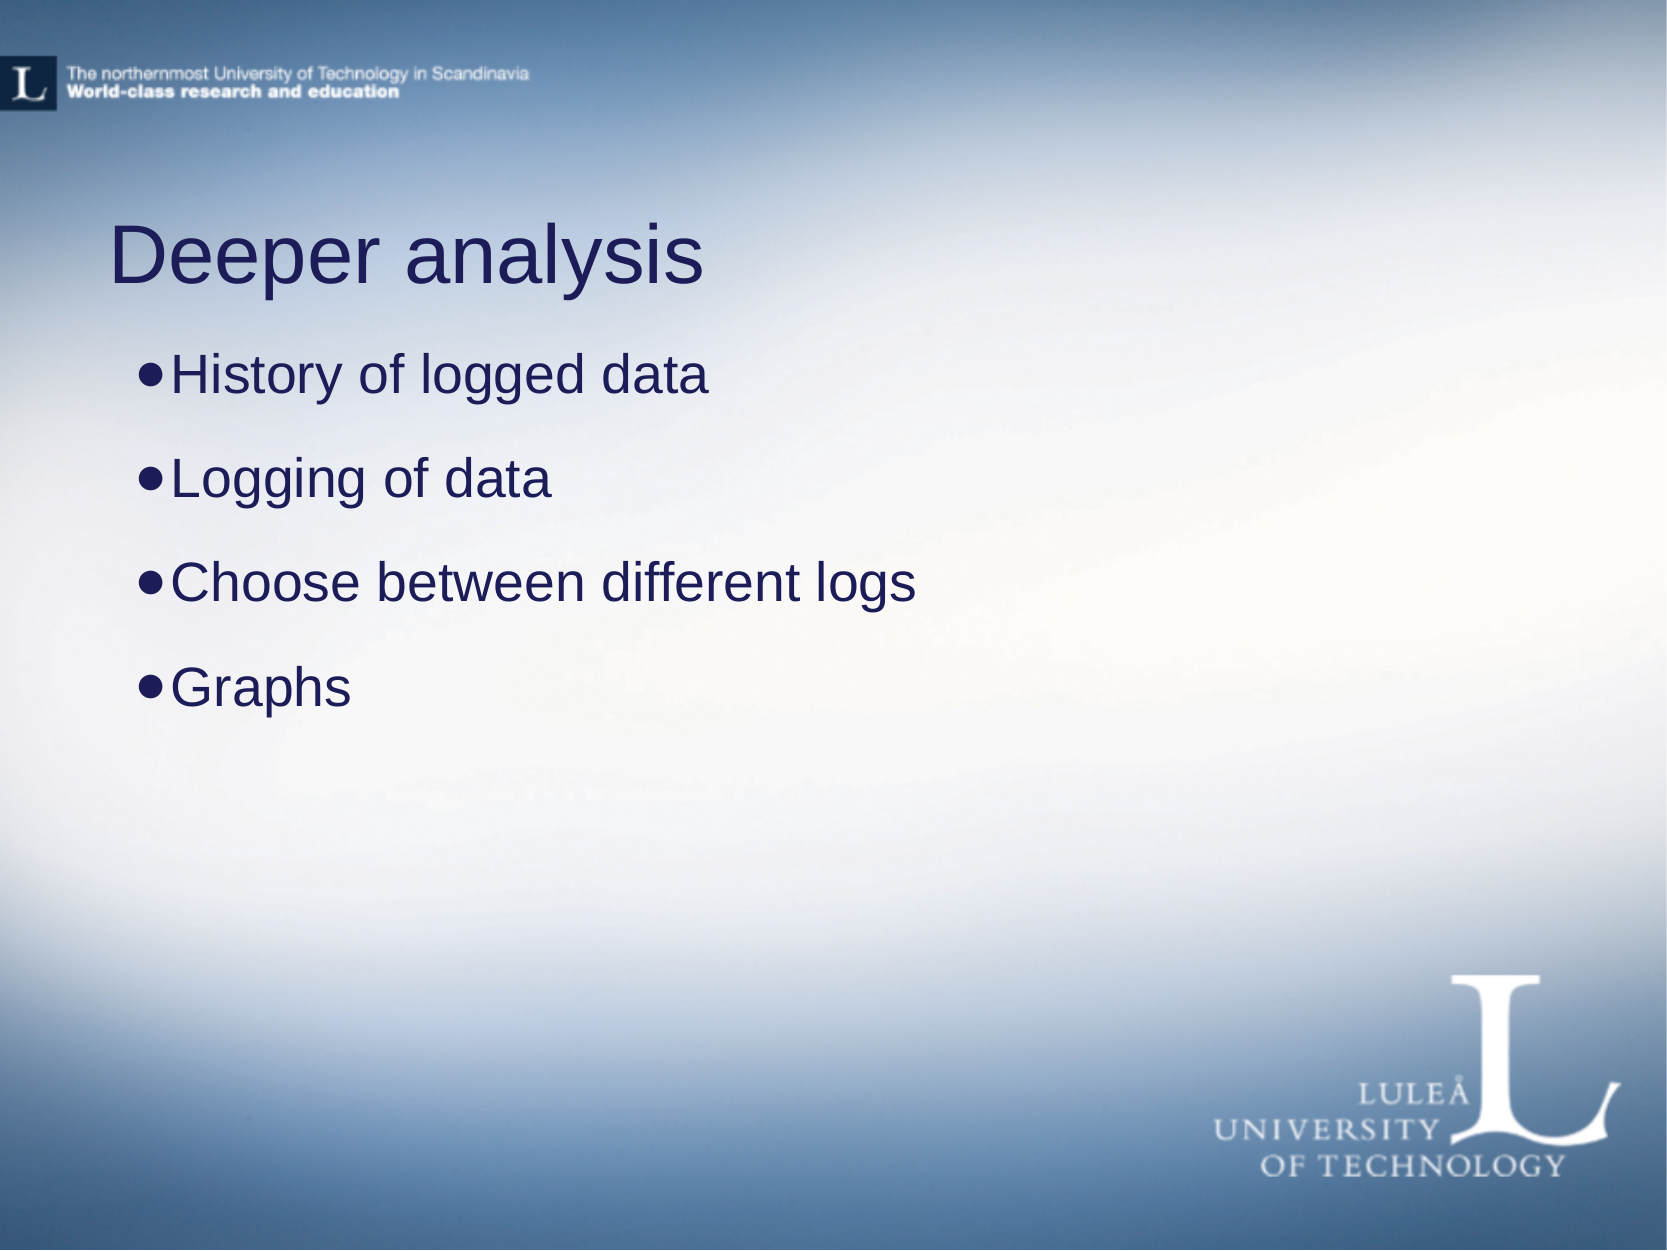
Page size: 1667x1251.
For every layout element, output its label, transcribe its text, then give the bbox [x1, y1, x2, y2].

text_box Deeper analysis History of logged data Logging of data Choose between different logs Graphs [102, 173, 1663, 1027]
picture [0, 0, 1667, 1250]
